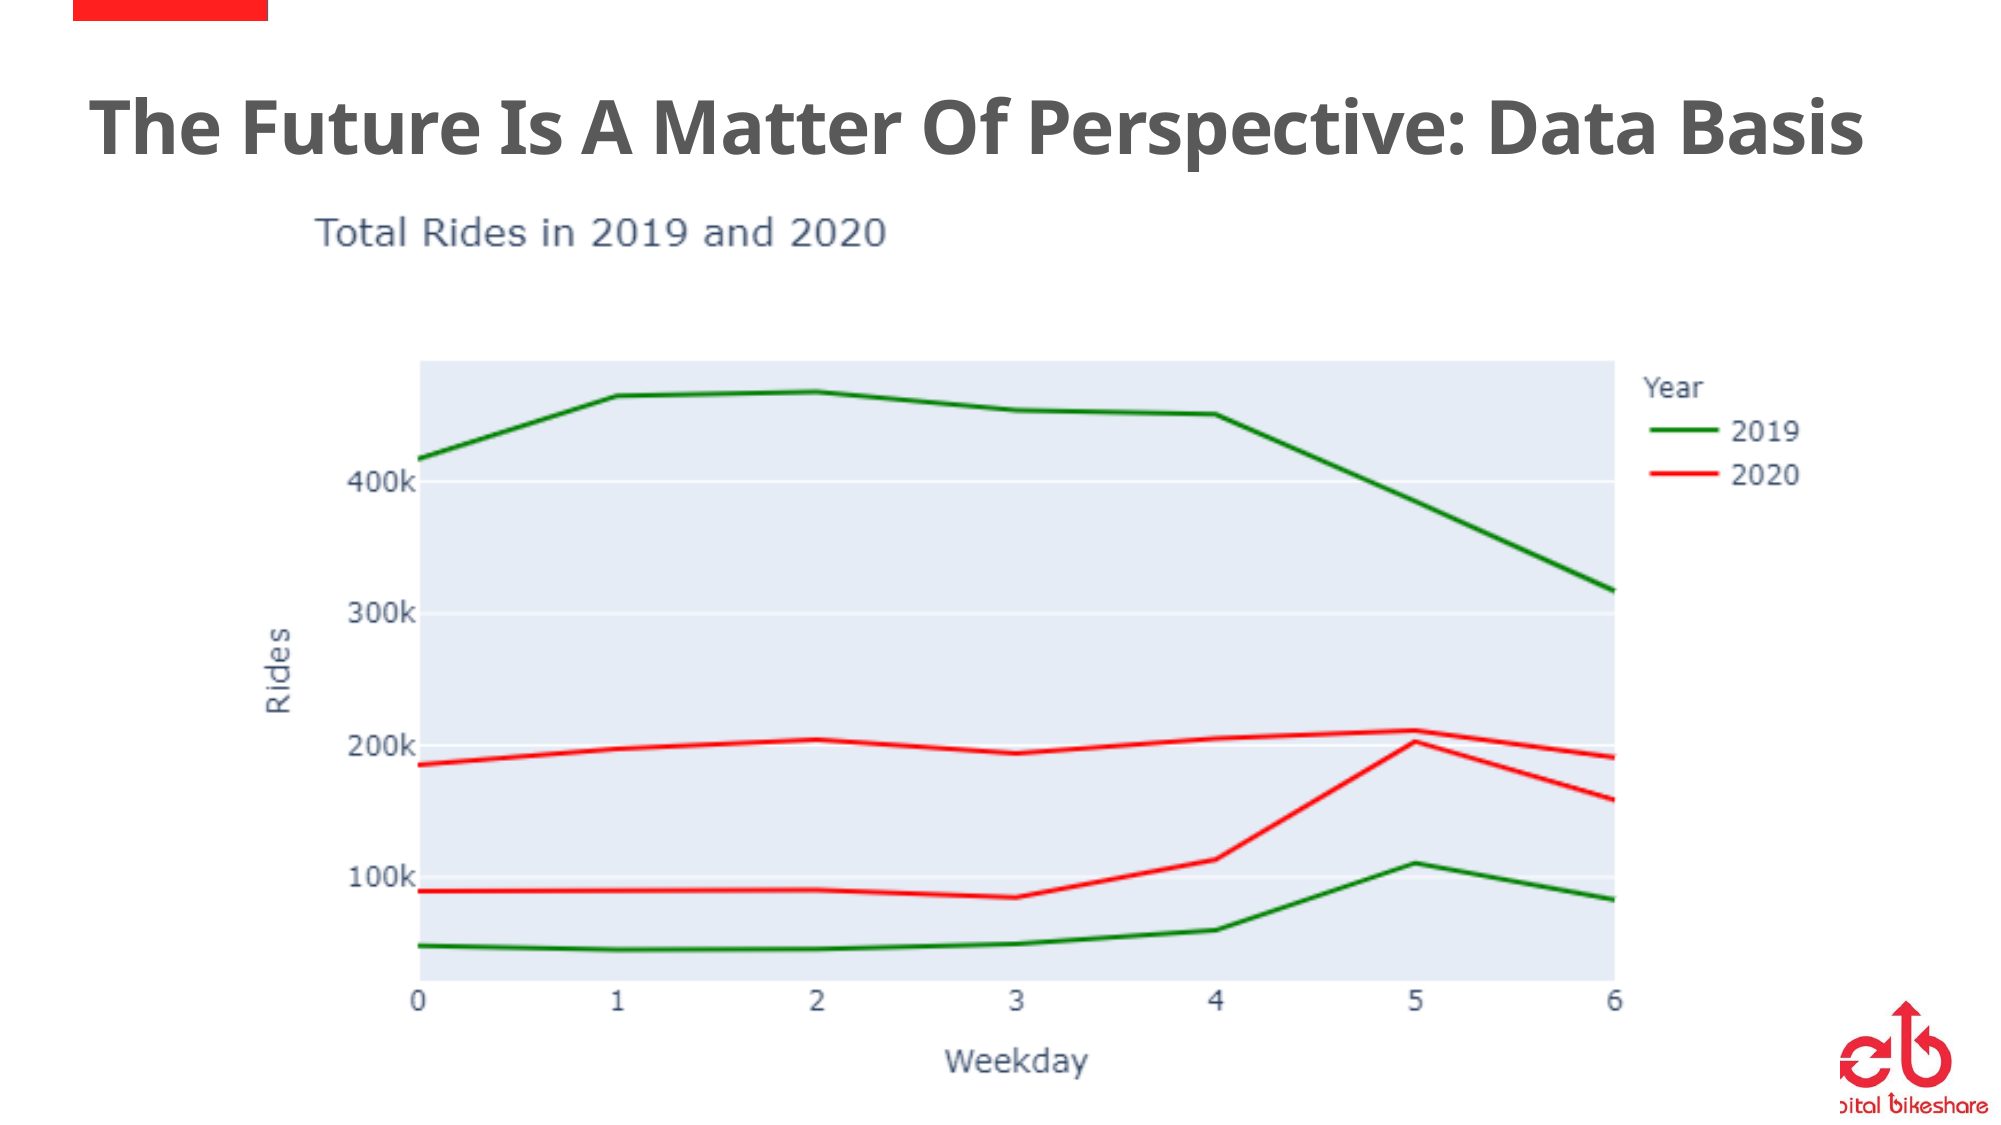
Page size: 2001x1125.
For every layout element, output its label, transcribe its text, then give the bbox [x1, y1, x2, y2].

picture [235, 132, 2000, 1125]
text_box [72, 0, 268, 22]
title The Future Is A Matter Of Perspective: Data Basis [73, 82, 1907, 179]
